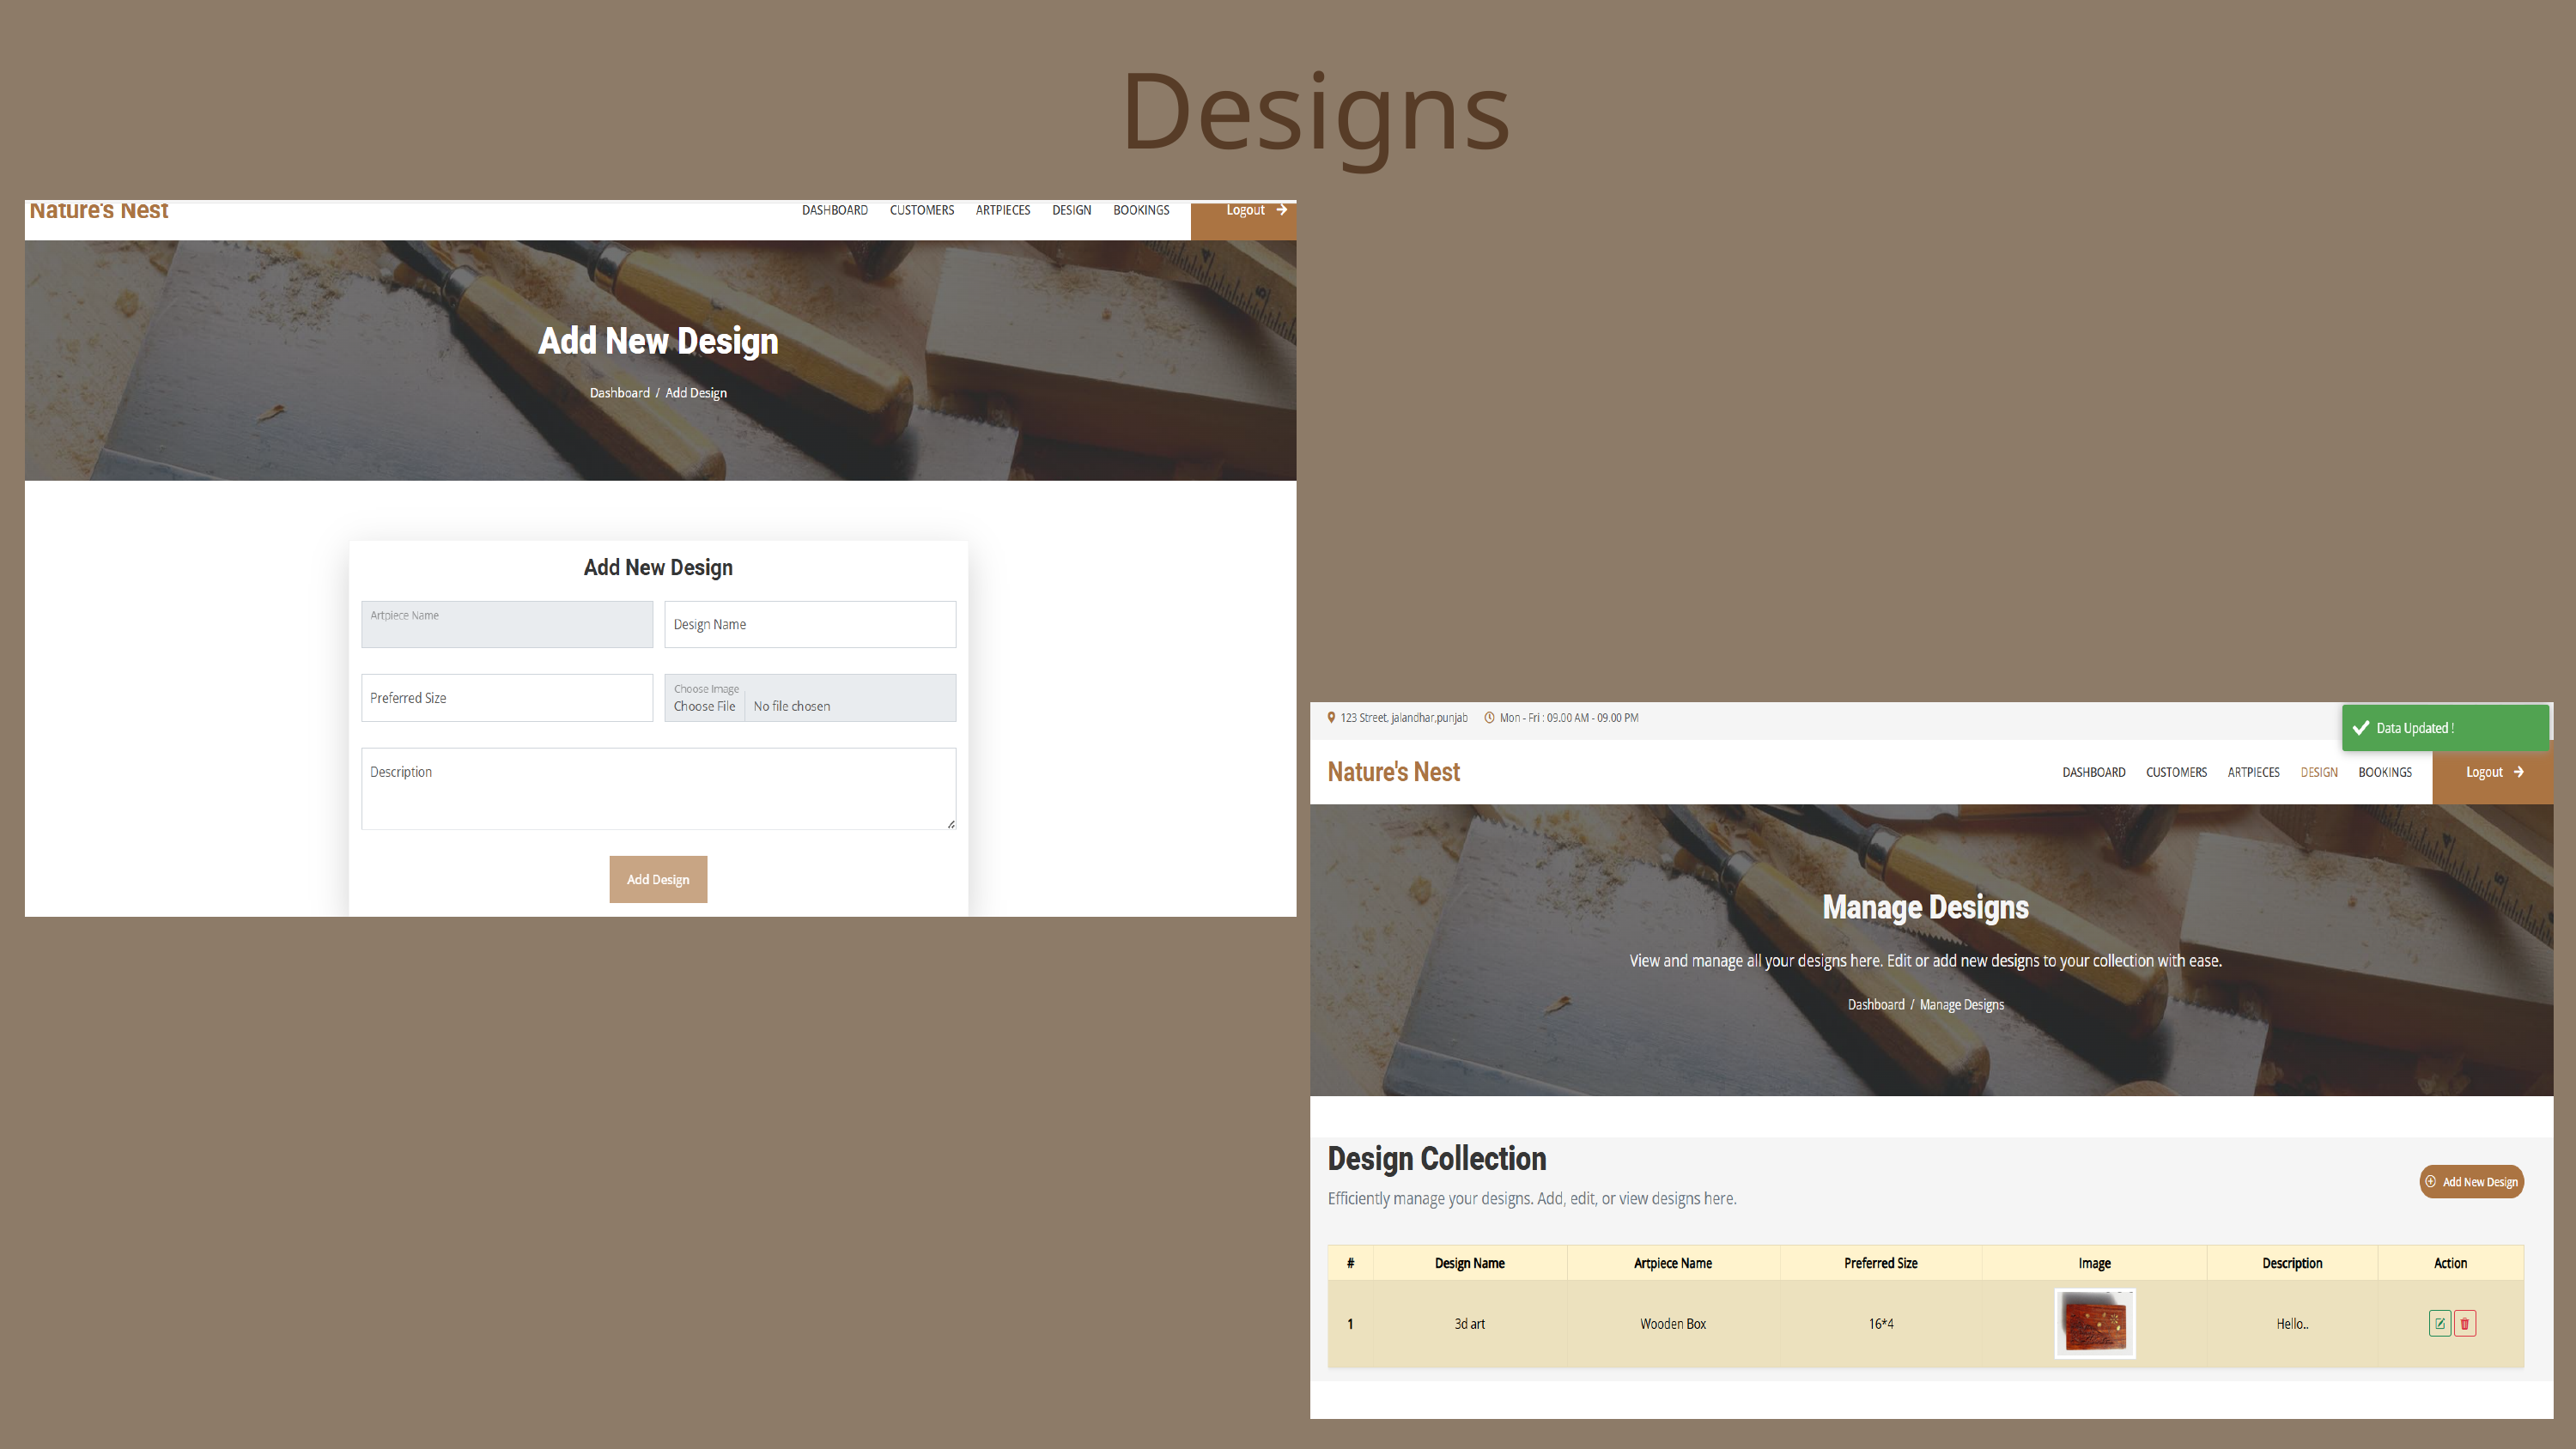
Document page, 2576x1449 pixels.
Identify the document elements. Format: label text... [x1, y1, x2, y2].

picture [25, 200, 1297, 917]
picture [1310, 702, 2554, 1419]
text_box Designs [213, 31, 2420, 248]
